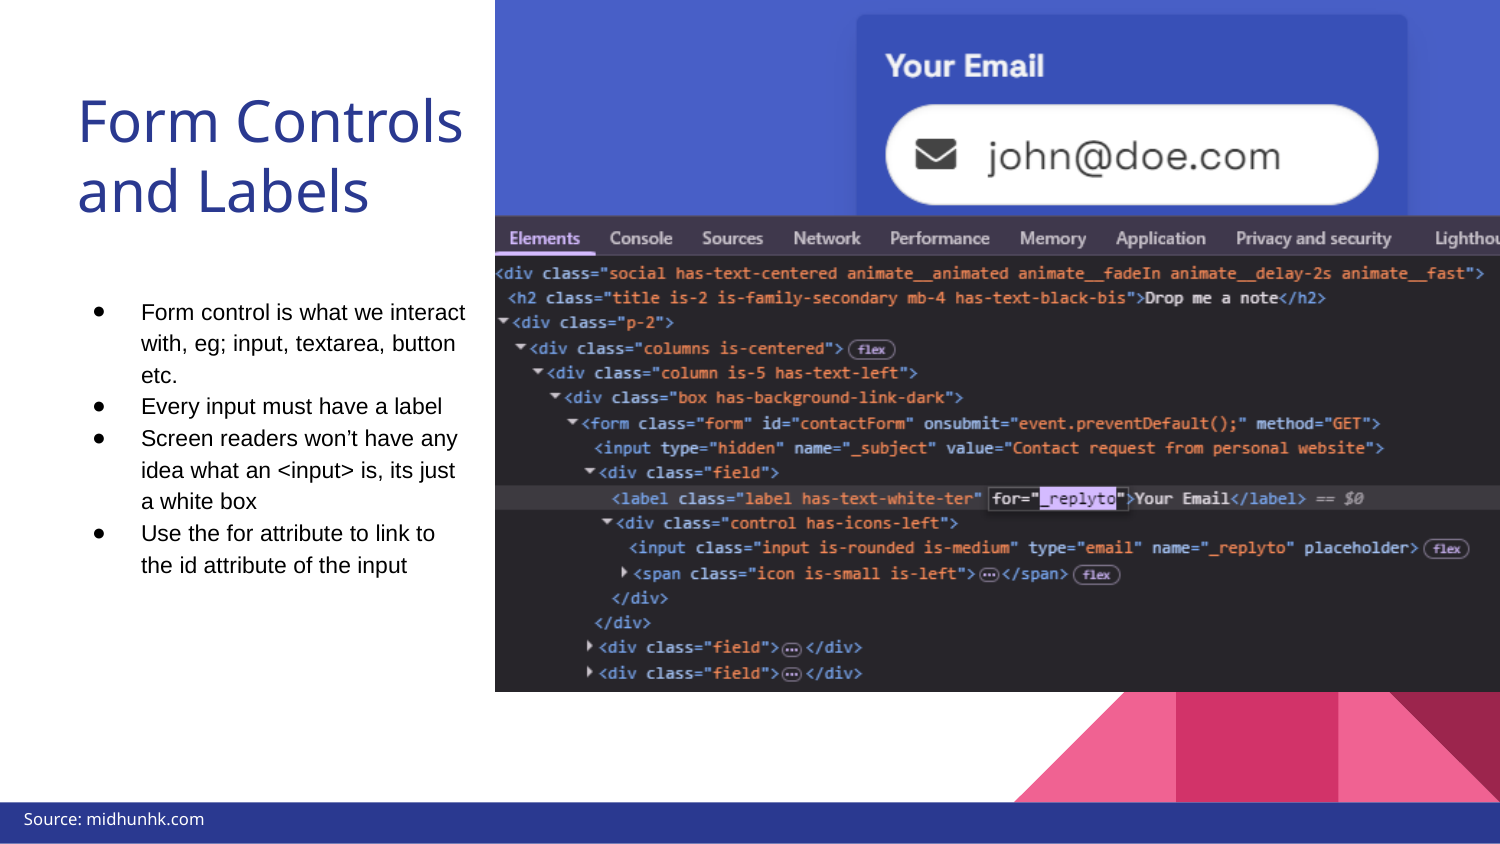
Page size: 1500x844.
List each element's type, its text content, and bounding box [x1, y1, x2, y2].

list Form control is what we interact with, eg; input, textarea, button etc. Every input must have a label Screen readers won’t have any idea what an <input> is, its just a white box Use the for attribute to link to the id attribute of the input [51, 278, 484, 685]
picture [495, 0, 1500, 693]
title Form Controls and Labels [62, 69, 484, 261]
text_box Source: midhunhk.com [8, 798, 861, 839]
